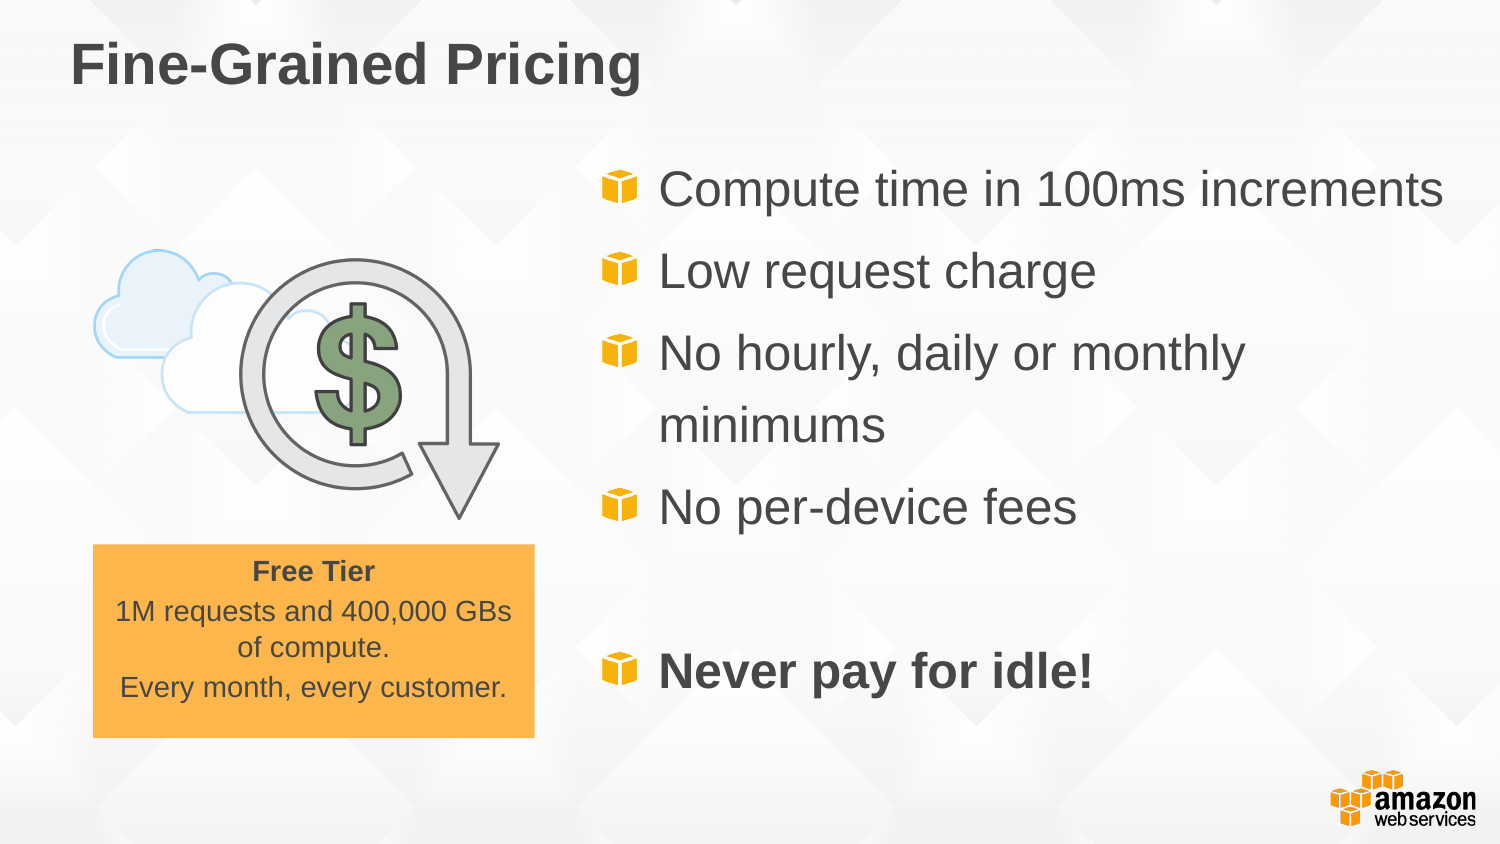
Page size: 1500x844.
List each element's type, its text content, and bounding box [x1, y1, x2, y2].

text_box Compute time in 100ms increments Low request charge No hourly, daily or monthly minimums No per-device fees Never pay for idle! [587, 136, 1477, 761]
title Fine-Grained Pricing [55, 18, 1402, 109]
picture [0, 0, 1500, 844]
text_box Free Tier 1M requests and 400,000 GBs of compute. Every month, every customer. [93, 544, 535, 739]
